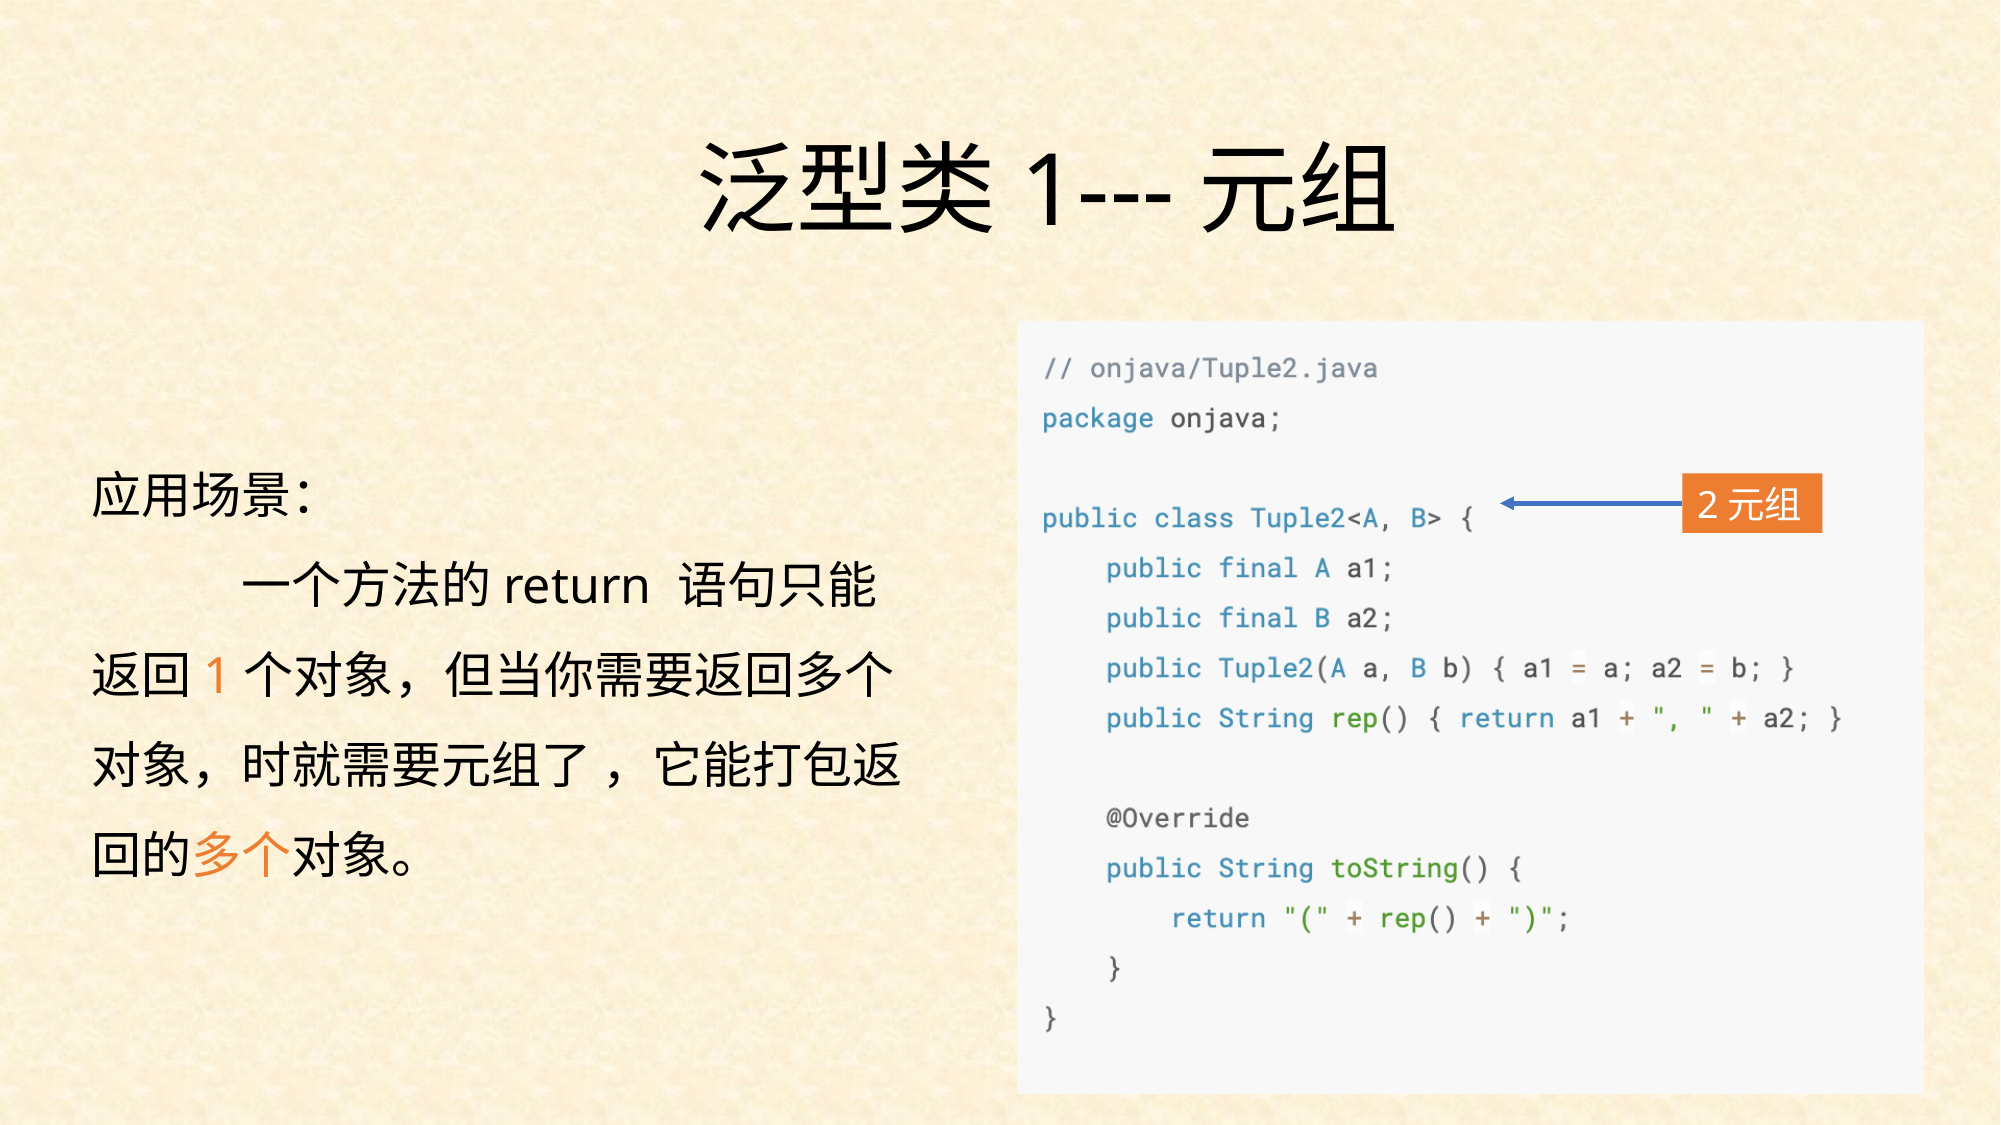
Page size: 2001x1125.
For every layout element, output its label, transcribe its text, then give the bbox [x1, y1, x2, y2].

text_box 应用场景： 一个方法的return 语句只能返回1个对象，但当你需要返回多个对象，时就需要元组了 ，它能打包返回的多个对象。 [76, 426, 937, 892]
picture [0, 0, 2001, 1125]
text_box 泛型类1---元组 [413, 118, 1683, 253]
